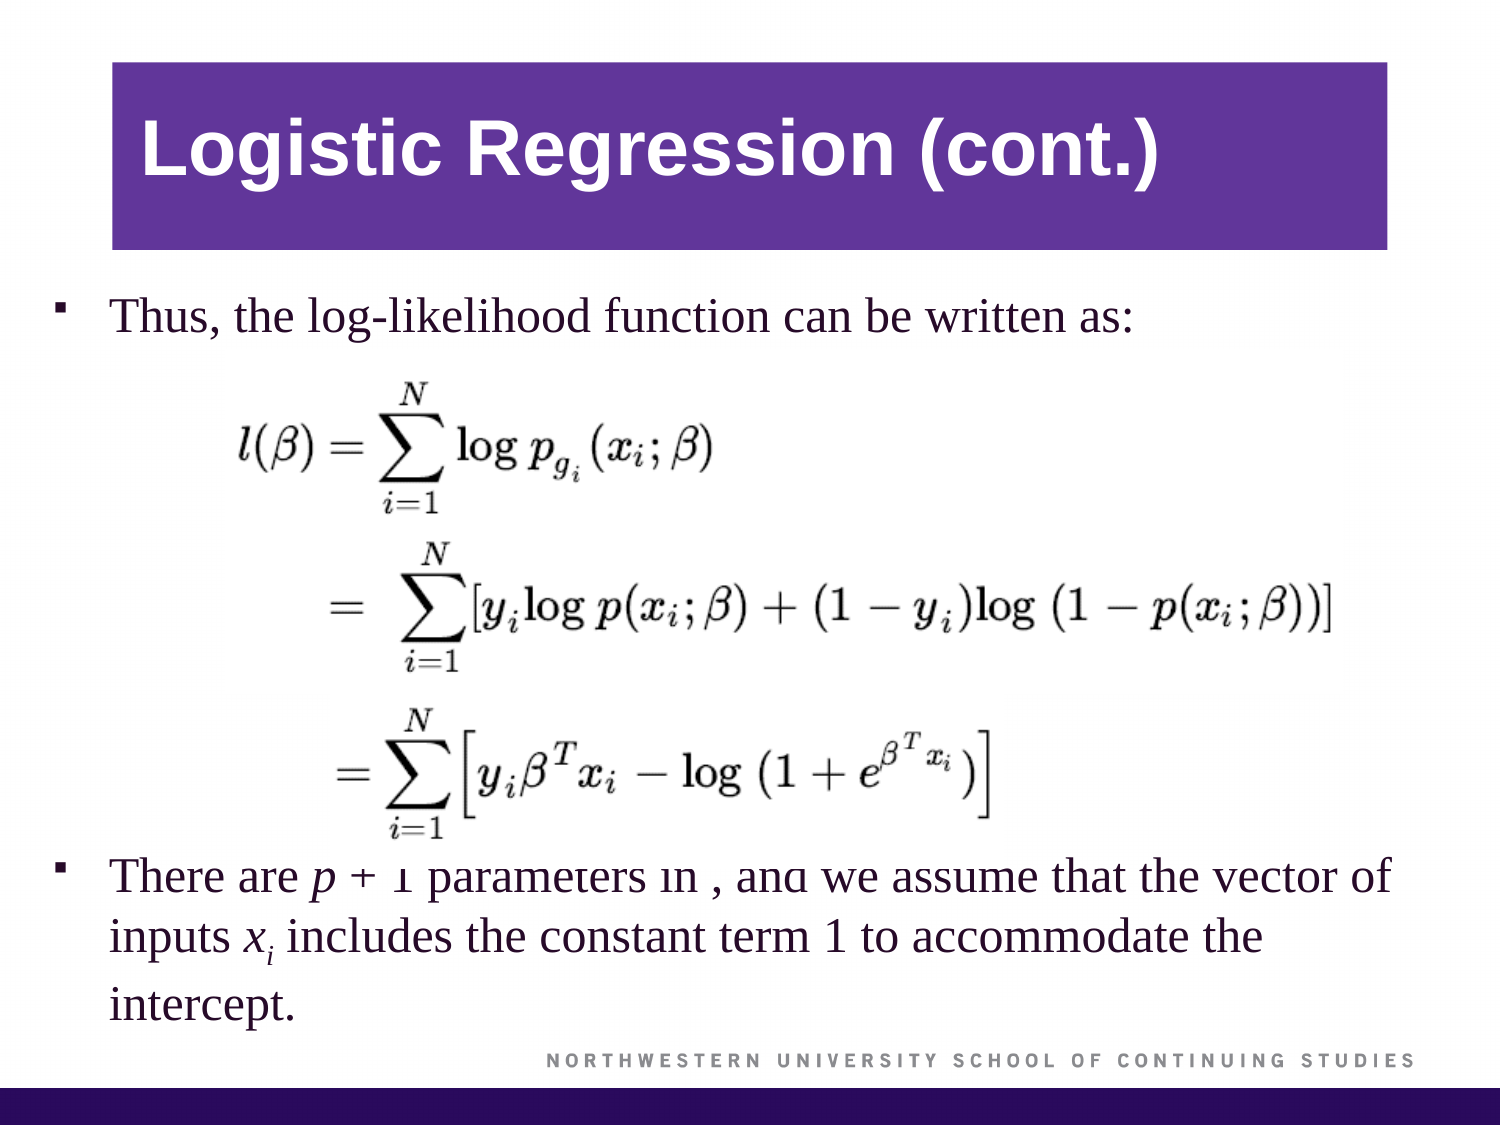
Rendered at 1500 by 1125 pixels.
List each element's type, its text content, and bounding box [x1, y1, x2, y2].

title Logistic Regression (cont.) [125, 50, 1400, 238]
picture [0, 0, 1500, 1125]
